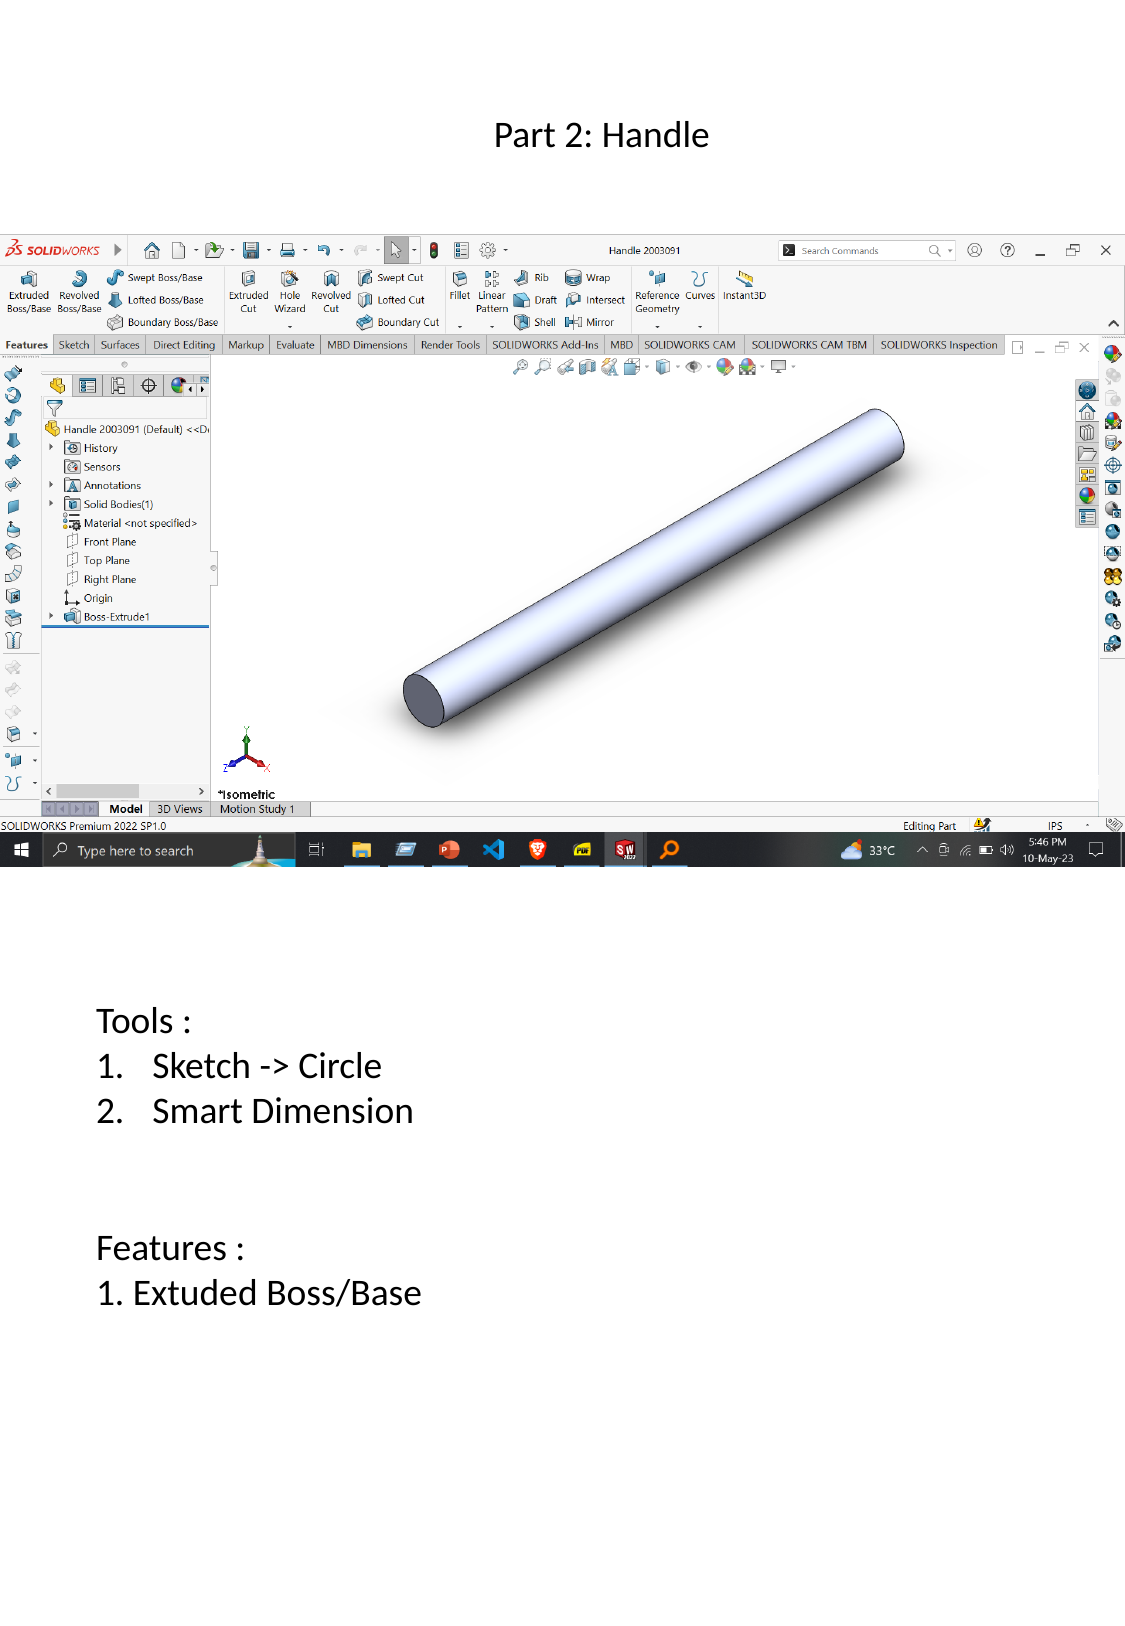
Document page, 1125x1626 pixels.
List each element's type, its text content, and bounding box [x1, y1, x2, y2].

text_box Features : 1. Extuded Boss/Base [81, 1215, 1006, 1321]
text_box Part 2: Handle [479, 102, 768, 163]
picture [0, 234, 1125, 867]
text_box Tools : Sketch -> Circle Smart Dimension [81, 988, 1006, 1139]
